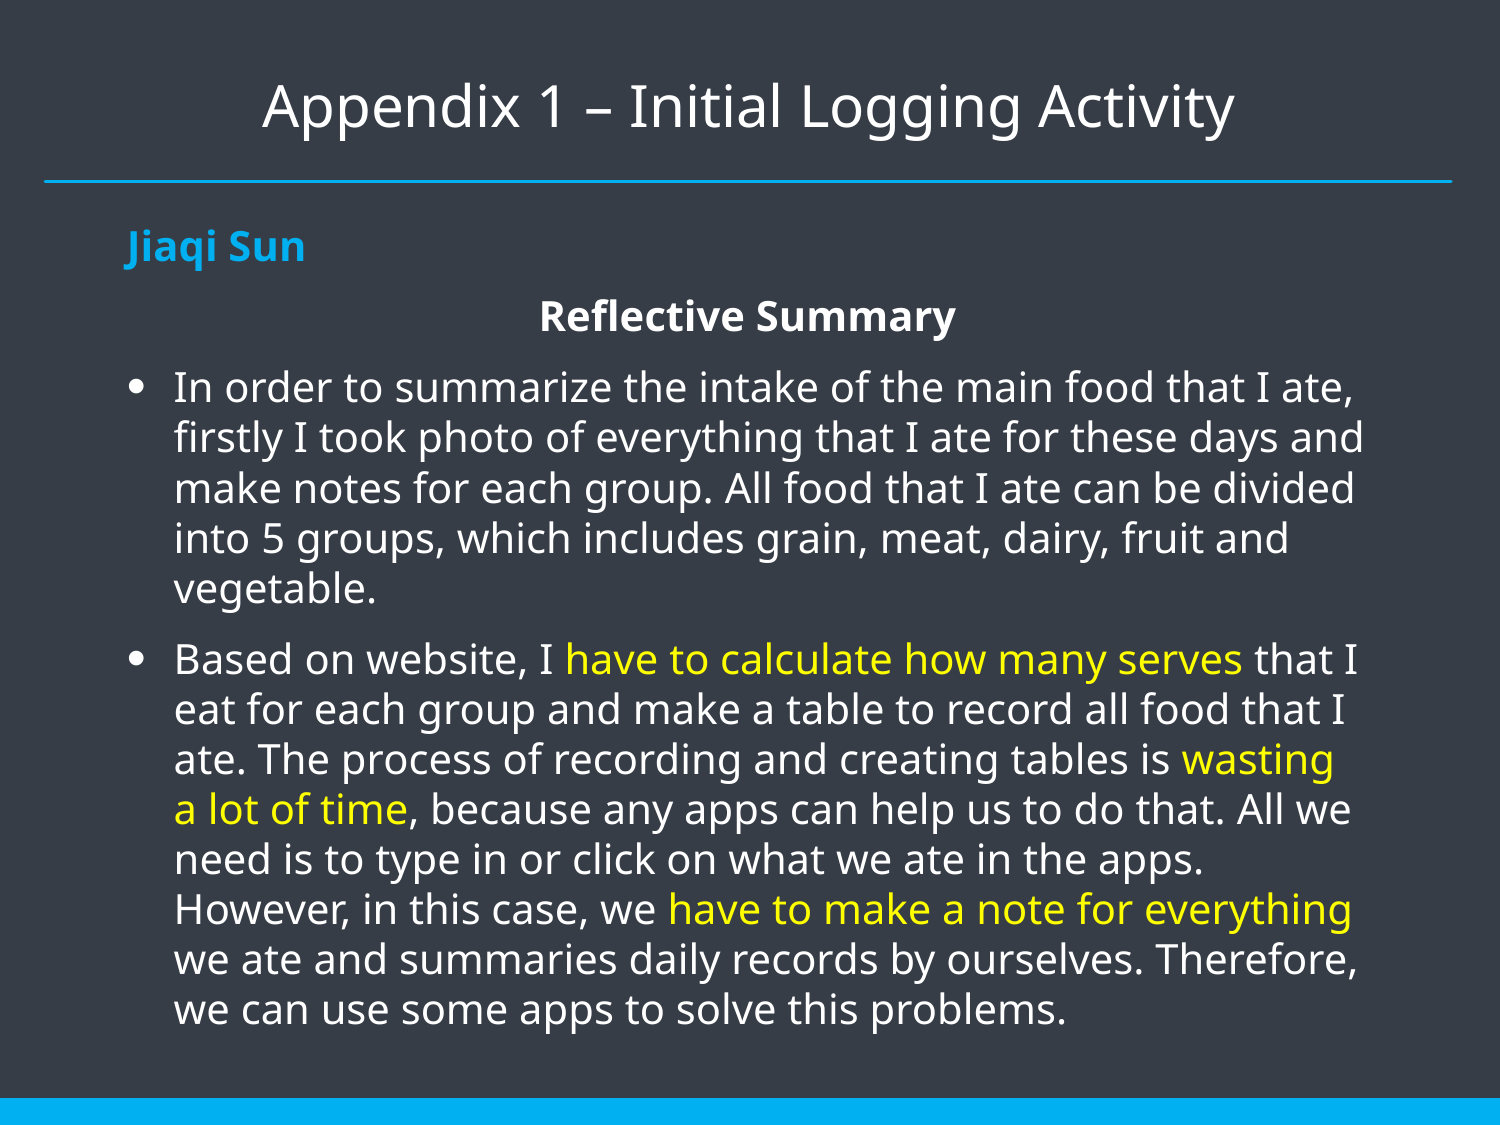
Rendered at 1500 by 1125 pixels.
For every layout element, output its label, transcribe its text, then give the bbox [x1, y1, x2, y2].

title Appendix 1 – Initial Logging Activity [67, 25, 1430, 180]
text_box [0, 1098, 1500, 1125]
list Jiaqi Sun Reflective Summary In order to summarize the intake of the main food that I ate, firstly I took photo of everything that I ate for these days and make notes for each group. All food that I ate can be divided into 5 groups, which includes grain, meat, dairy, fruit and vegetable. Based on website, I have to calculate how many serves that I eat for each group and make a table to record all food that I ate. The process of recording and creating tables is wasting a lot of time, because any apps can help us to do that. All we need is to type in or click on what we ate in the apps. However, in this case, we have to make a note for everything we ate and summaries daily records by ourselves. Therefore, we can use some apps to solve this problems. [111, 211, 1384, 1050]
